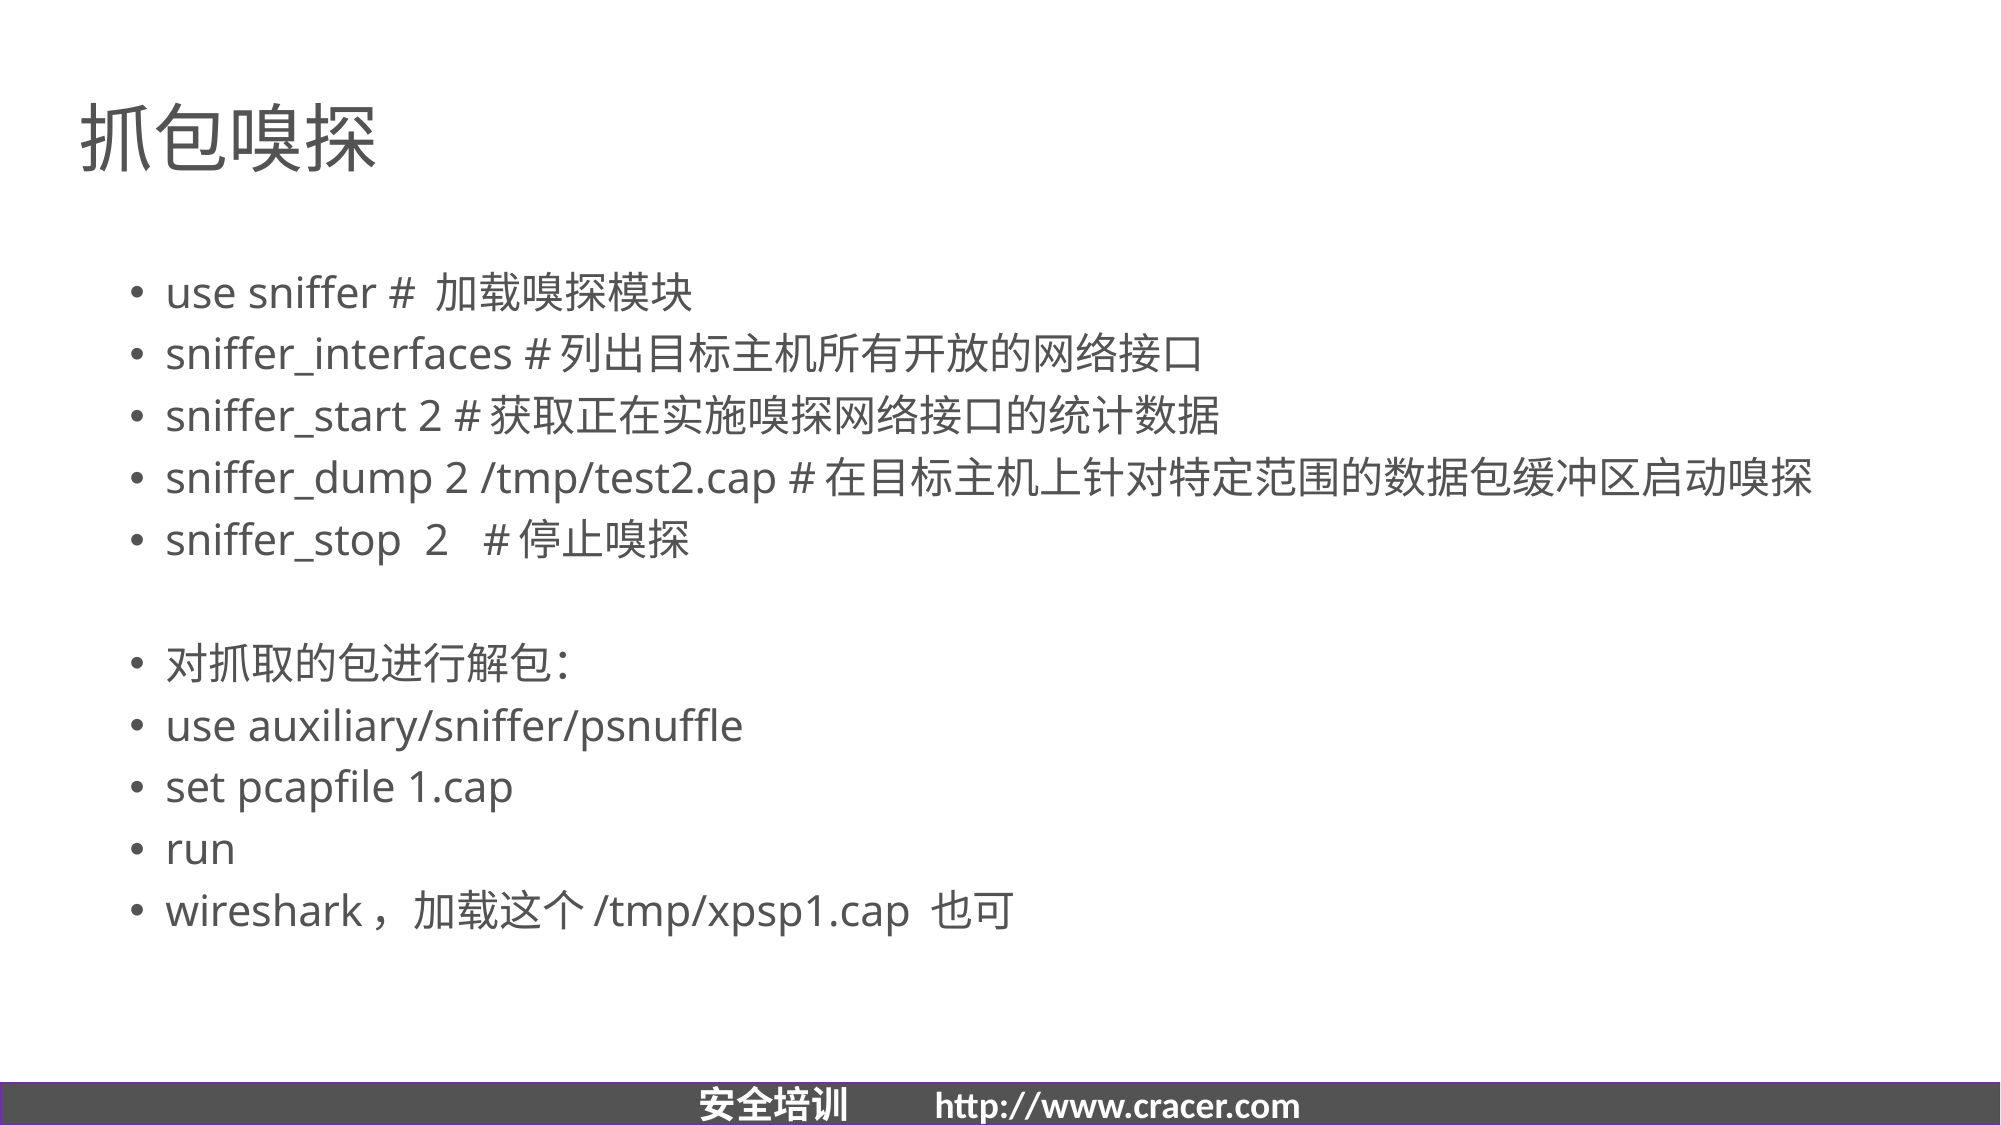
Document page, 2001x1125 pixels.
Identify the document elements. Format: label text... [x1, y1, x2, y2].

list use sniffer # 加载嗅探模块 sniffer_interfaces #列出目标主机所有开放的网络接口 sniffer_start 2 #获取正在实施嗅探网络接口的统计数据 sniffer_dump 2 /tmp/test2.cap #在目标主机上针对特定范围的数据包缓冲区启动嗅探 sniffer_stop 2 #停止嗅探 对抓取的包进行解包： use auxiliary/sniffer/psnuffle set pcapfile 1.cap run wireshark，加载这个/tmp/xpsp1.cap 也可 [114, 263, 1840, 954]
title 抓包嗅探 [63, 89, 1434, 195]
